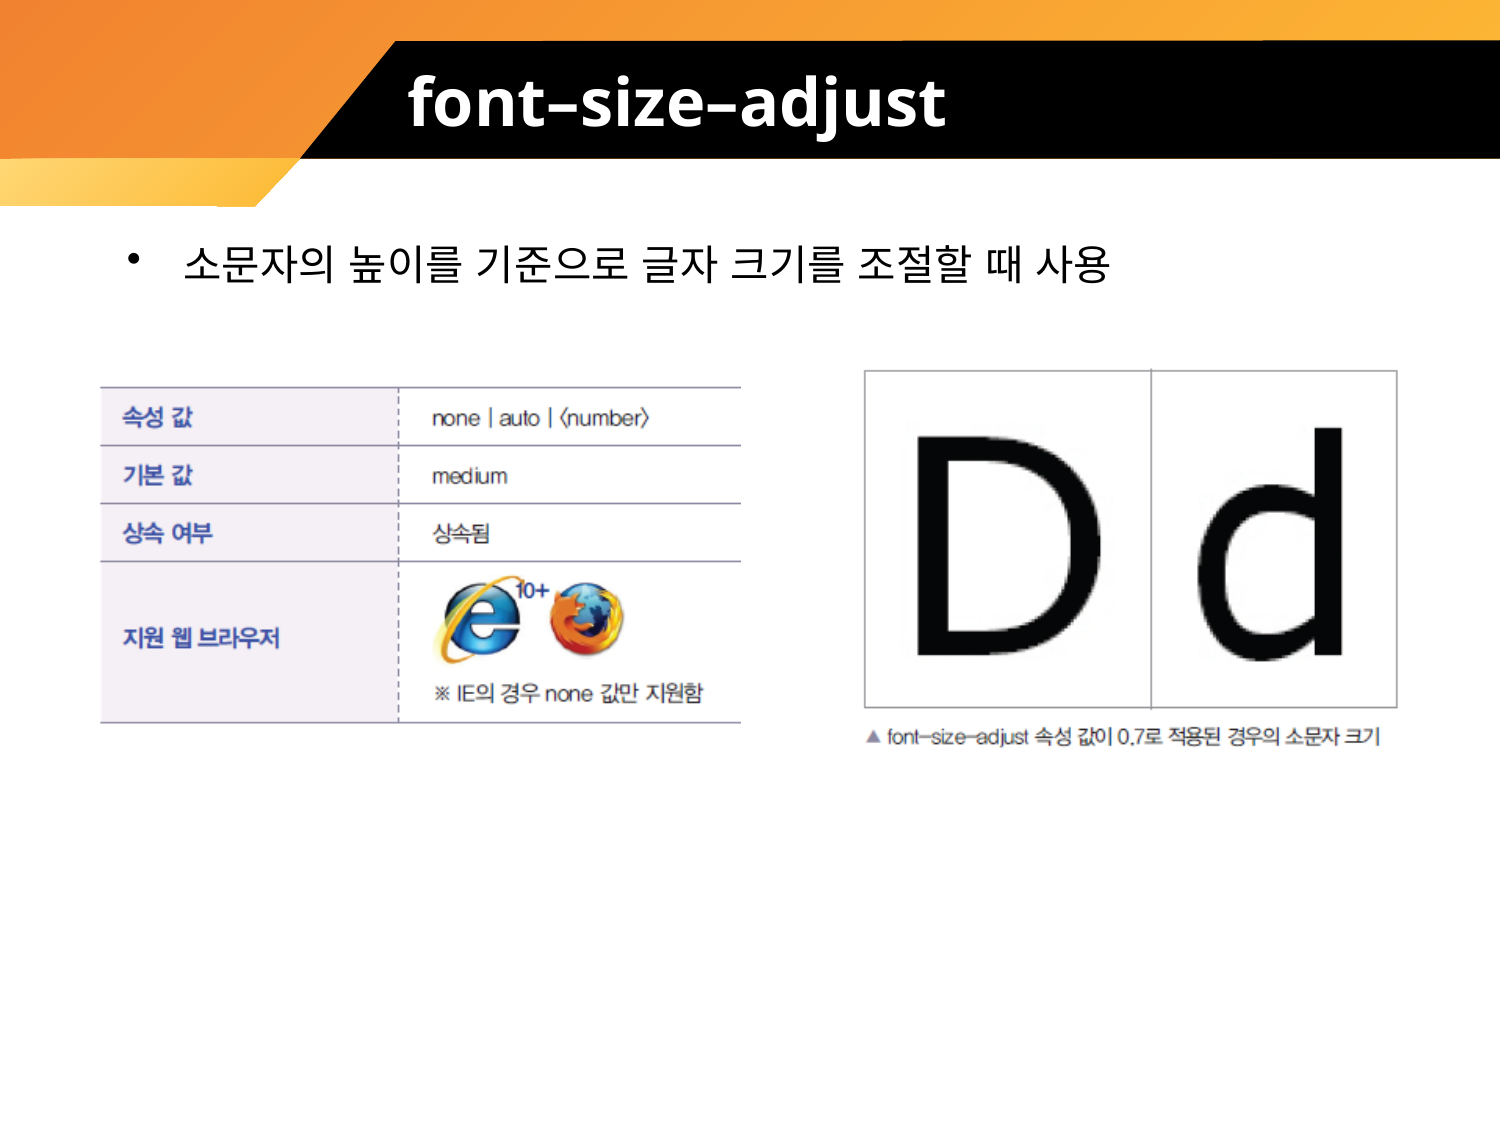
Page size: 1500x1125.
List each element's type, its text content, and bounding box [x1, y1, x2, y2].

picture [88, 373, 741, 741]
text_box 소문자의 높이를 기준으로 글자 크기를 조절할 때 사용 [112, 231, 1424, 350]
picture [844, 361, 1412, 755]
title font–size–adjust [374, 36, 1481, 163]
